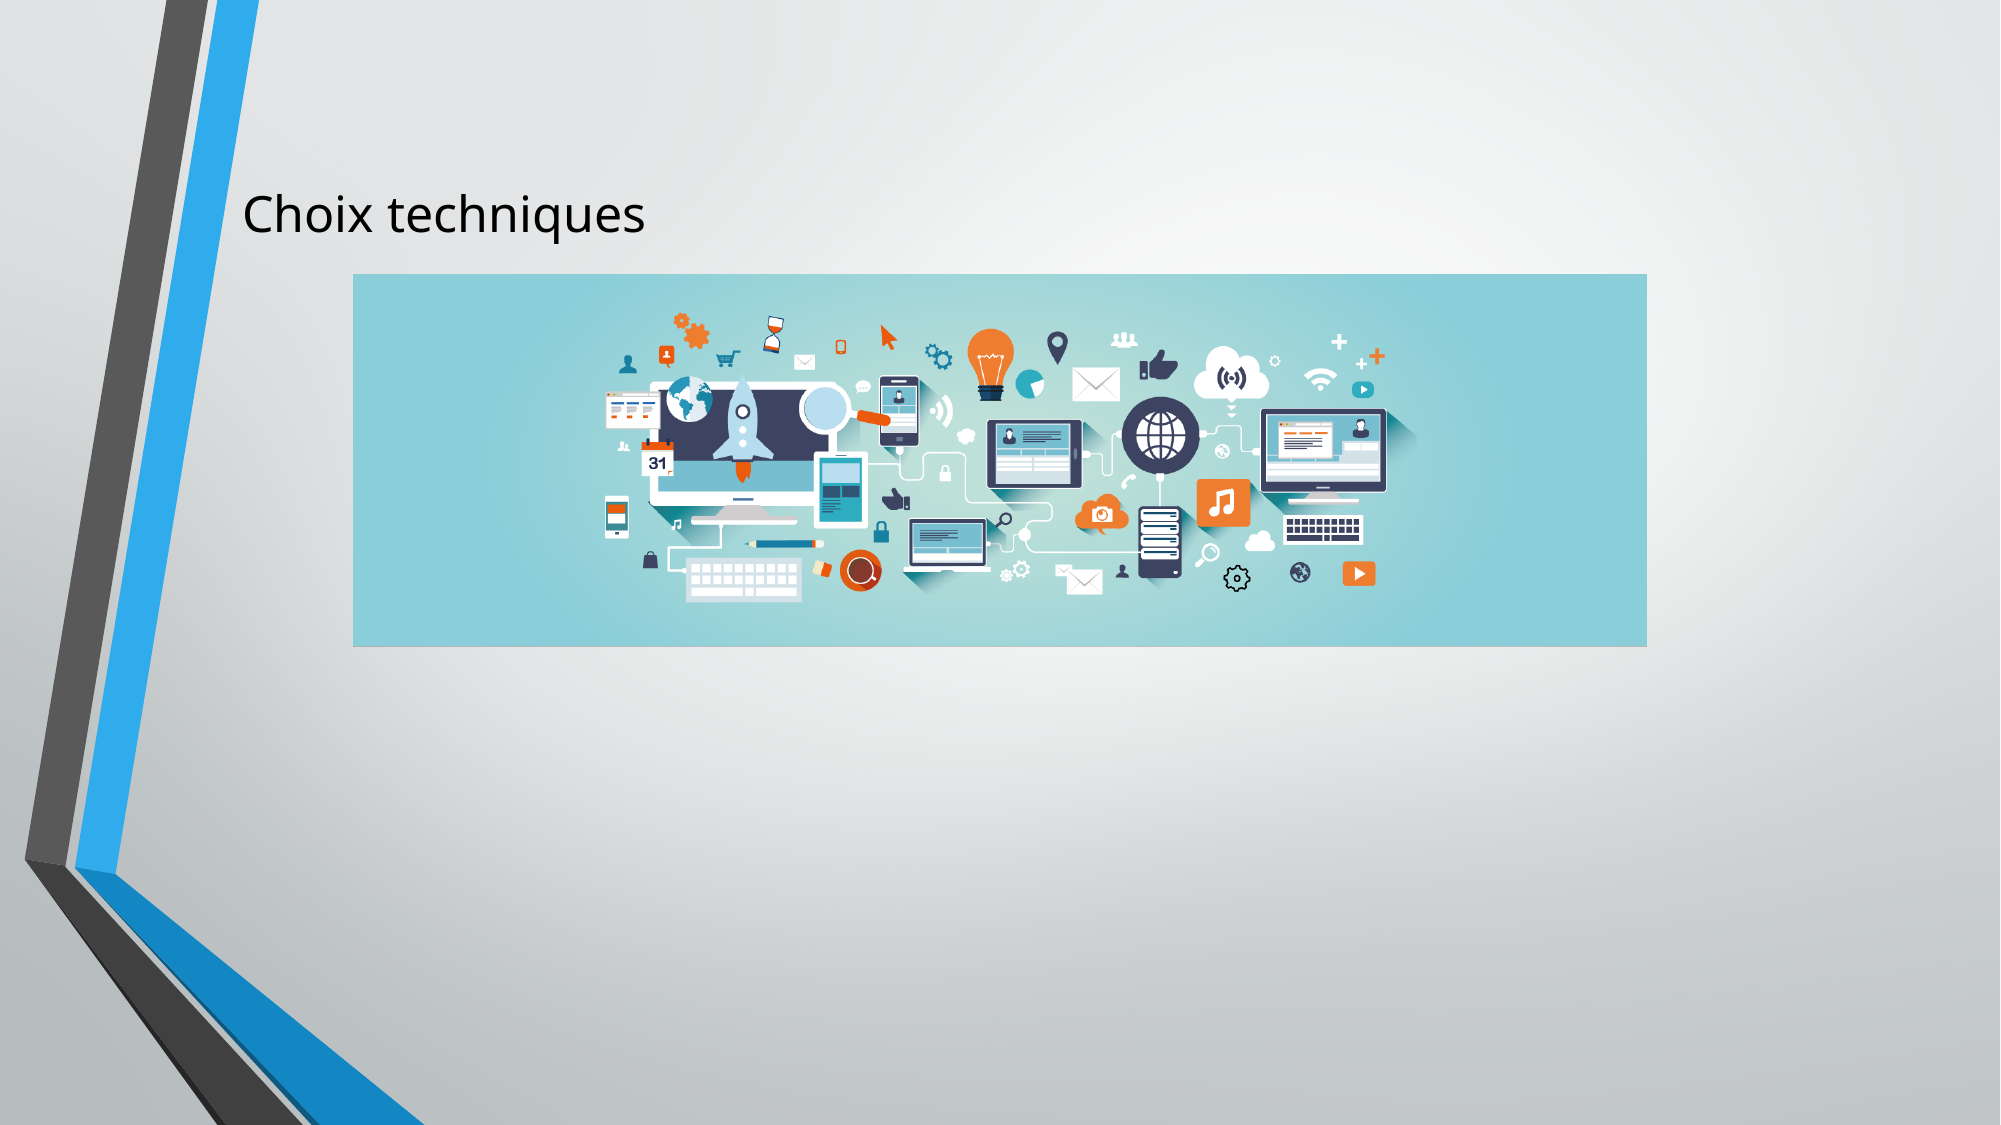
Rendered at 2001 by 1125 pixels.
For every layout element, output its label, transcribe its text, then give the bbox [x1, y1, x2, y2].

title Choix techniques [111, 123, 791, 301]
picture [353, 273, 1647, 648]
